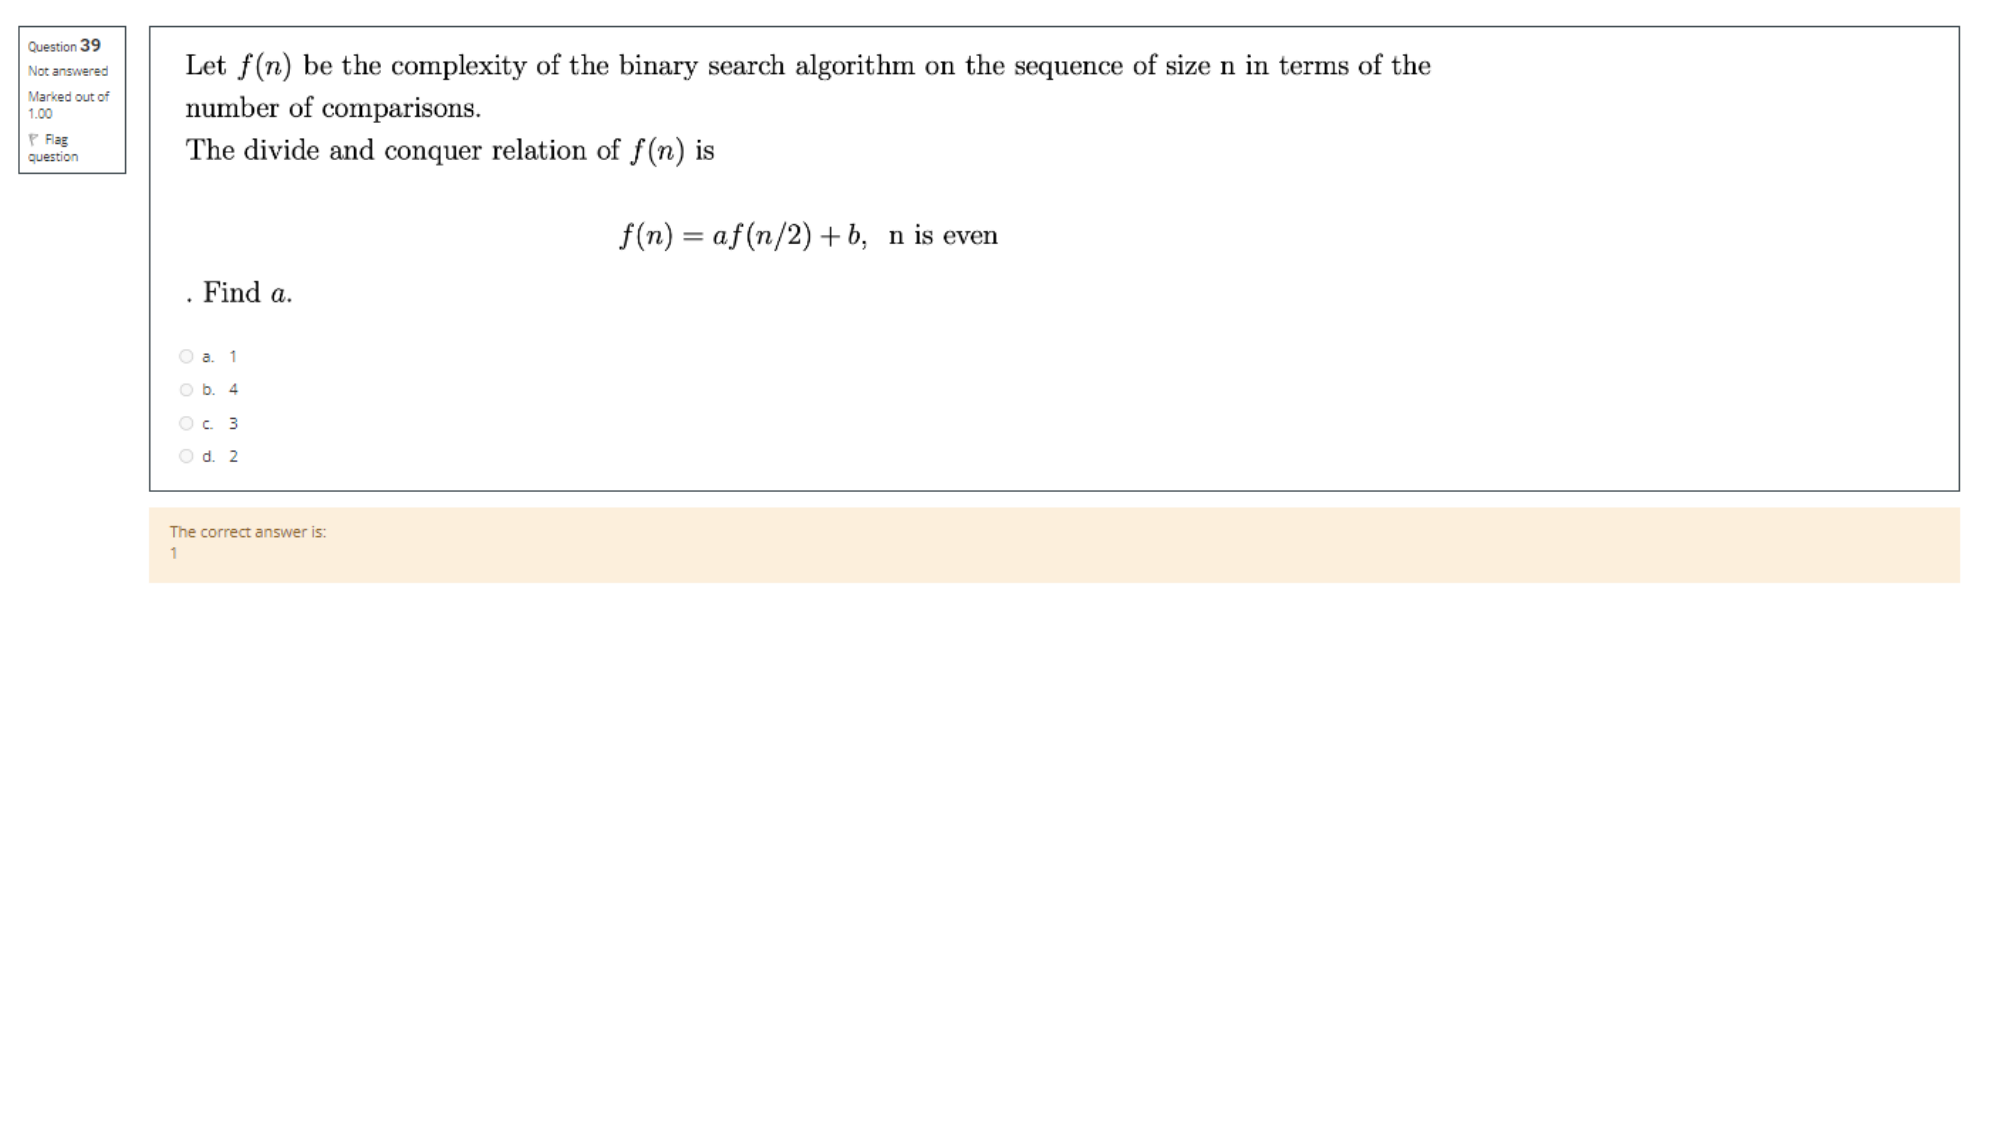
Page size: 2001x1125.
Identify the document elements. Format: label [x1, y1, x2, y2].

picture [0, 0, 1993, 596]
